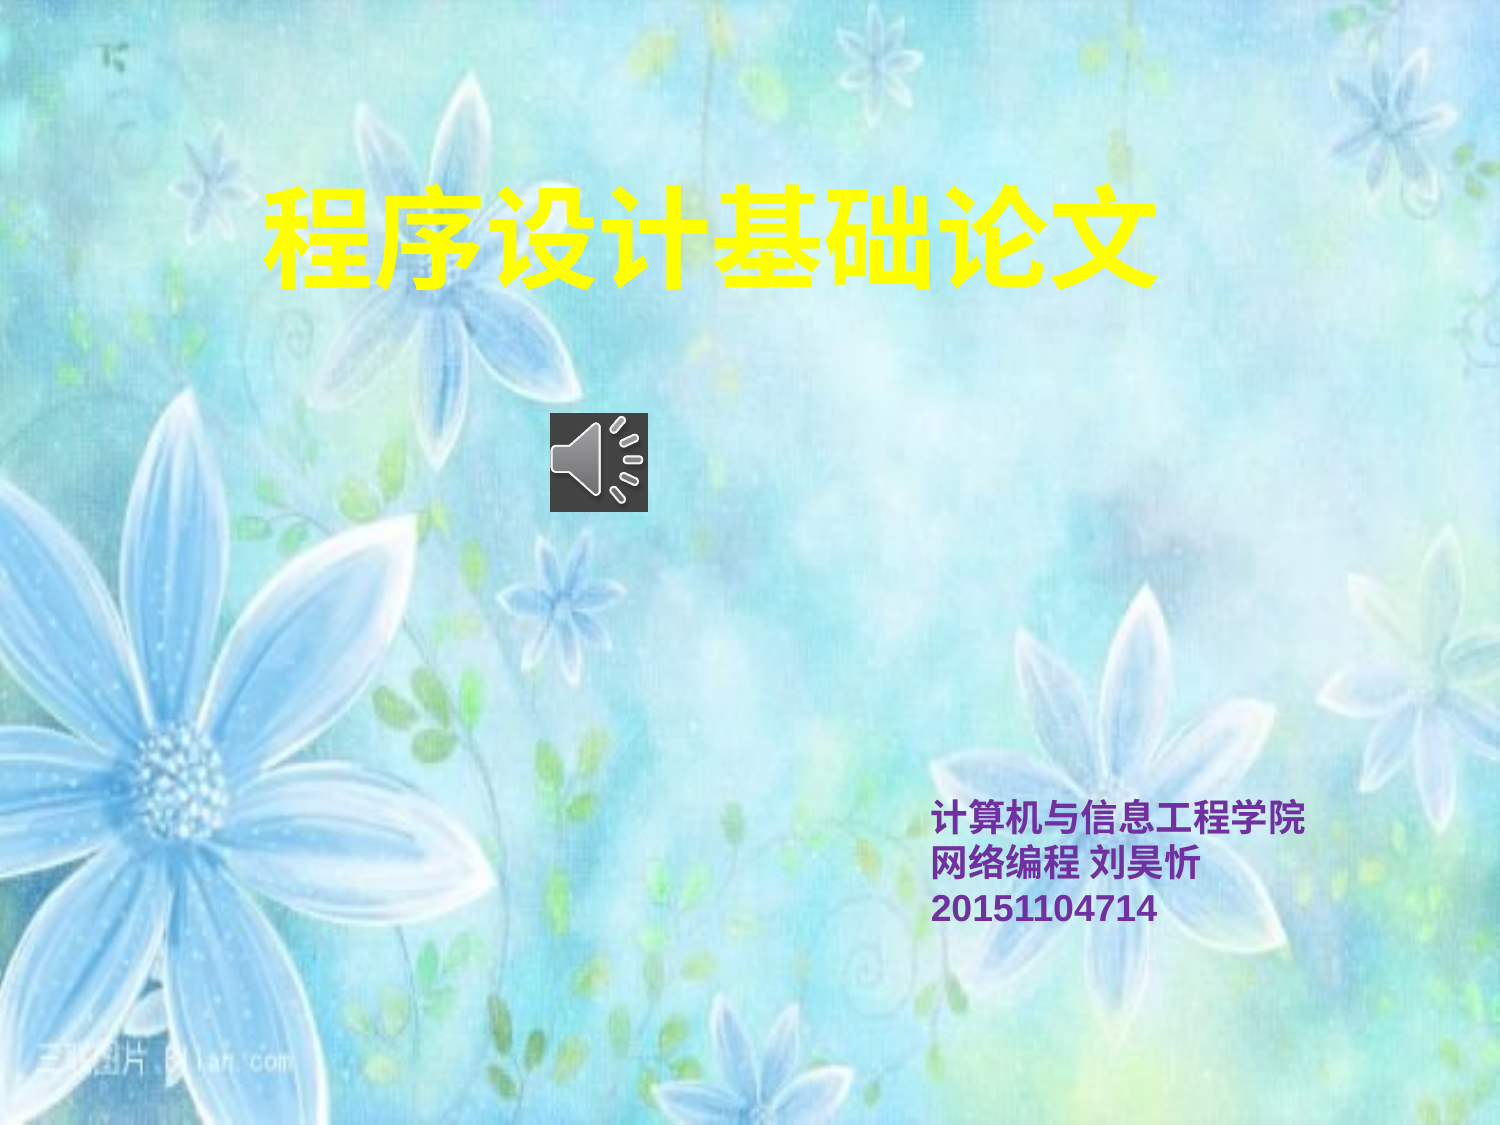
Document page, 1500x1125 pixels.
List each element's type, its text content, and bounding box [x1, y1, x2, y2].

text_box 计算机与信息工程学院 网络编程 刘昊忻 20151104714 [916, 786, 1354, 937]
text_box 程序设计基础论文 [246, 160, 1177, 311]
picture [0, 0, 1500, 1125]
